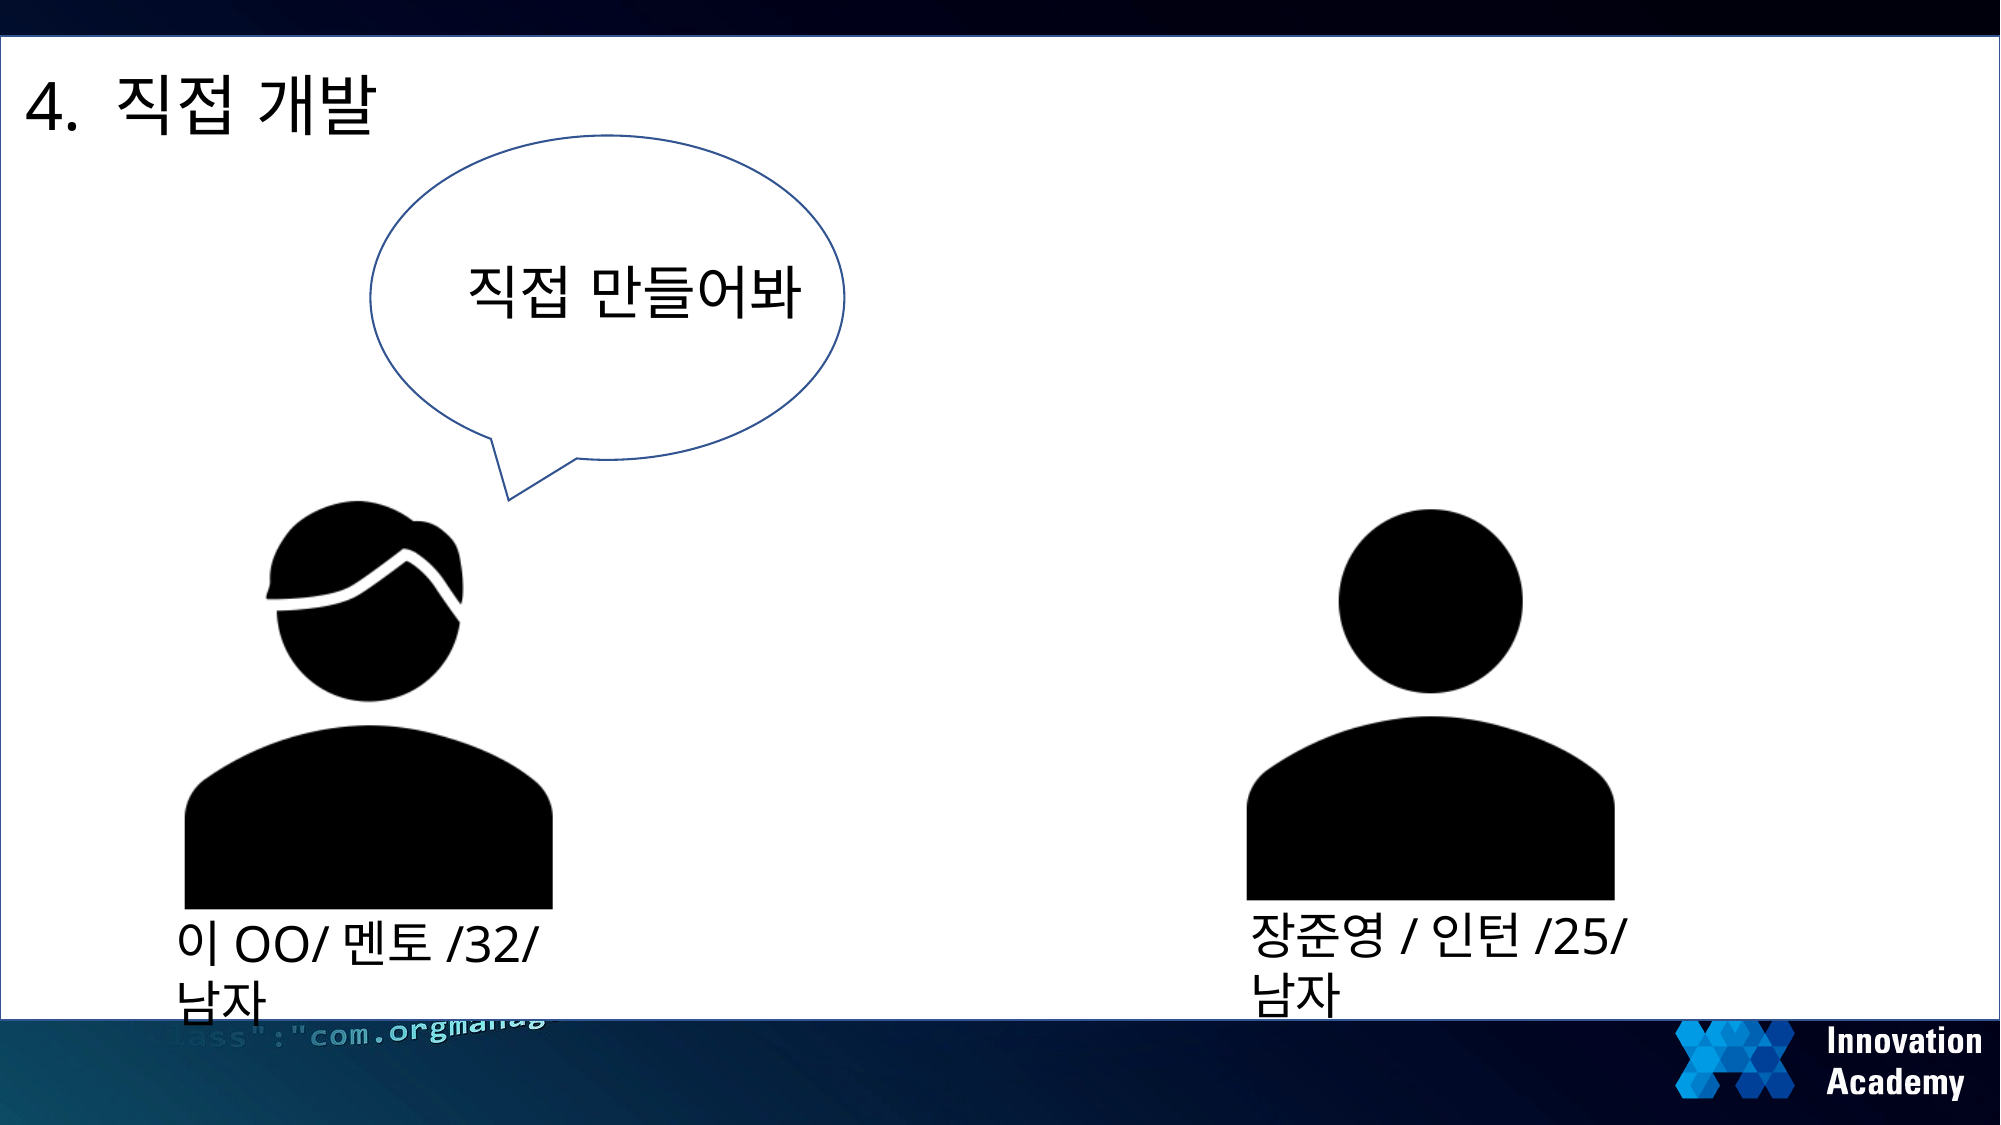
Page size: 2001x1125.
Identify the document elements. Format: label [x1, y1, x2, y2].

text_box [0, 0, 2000, 1125]
text_box [93, 135, 845, 990]
text_box [1155, 429, 1730, 981]
